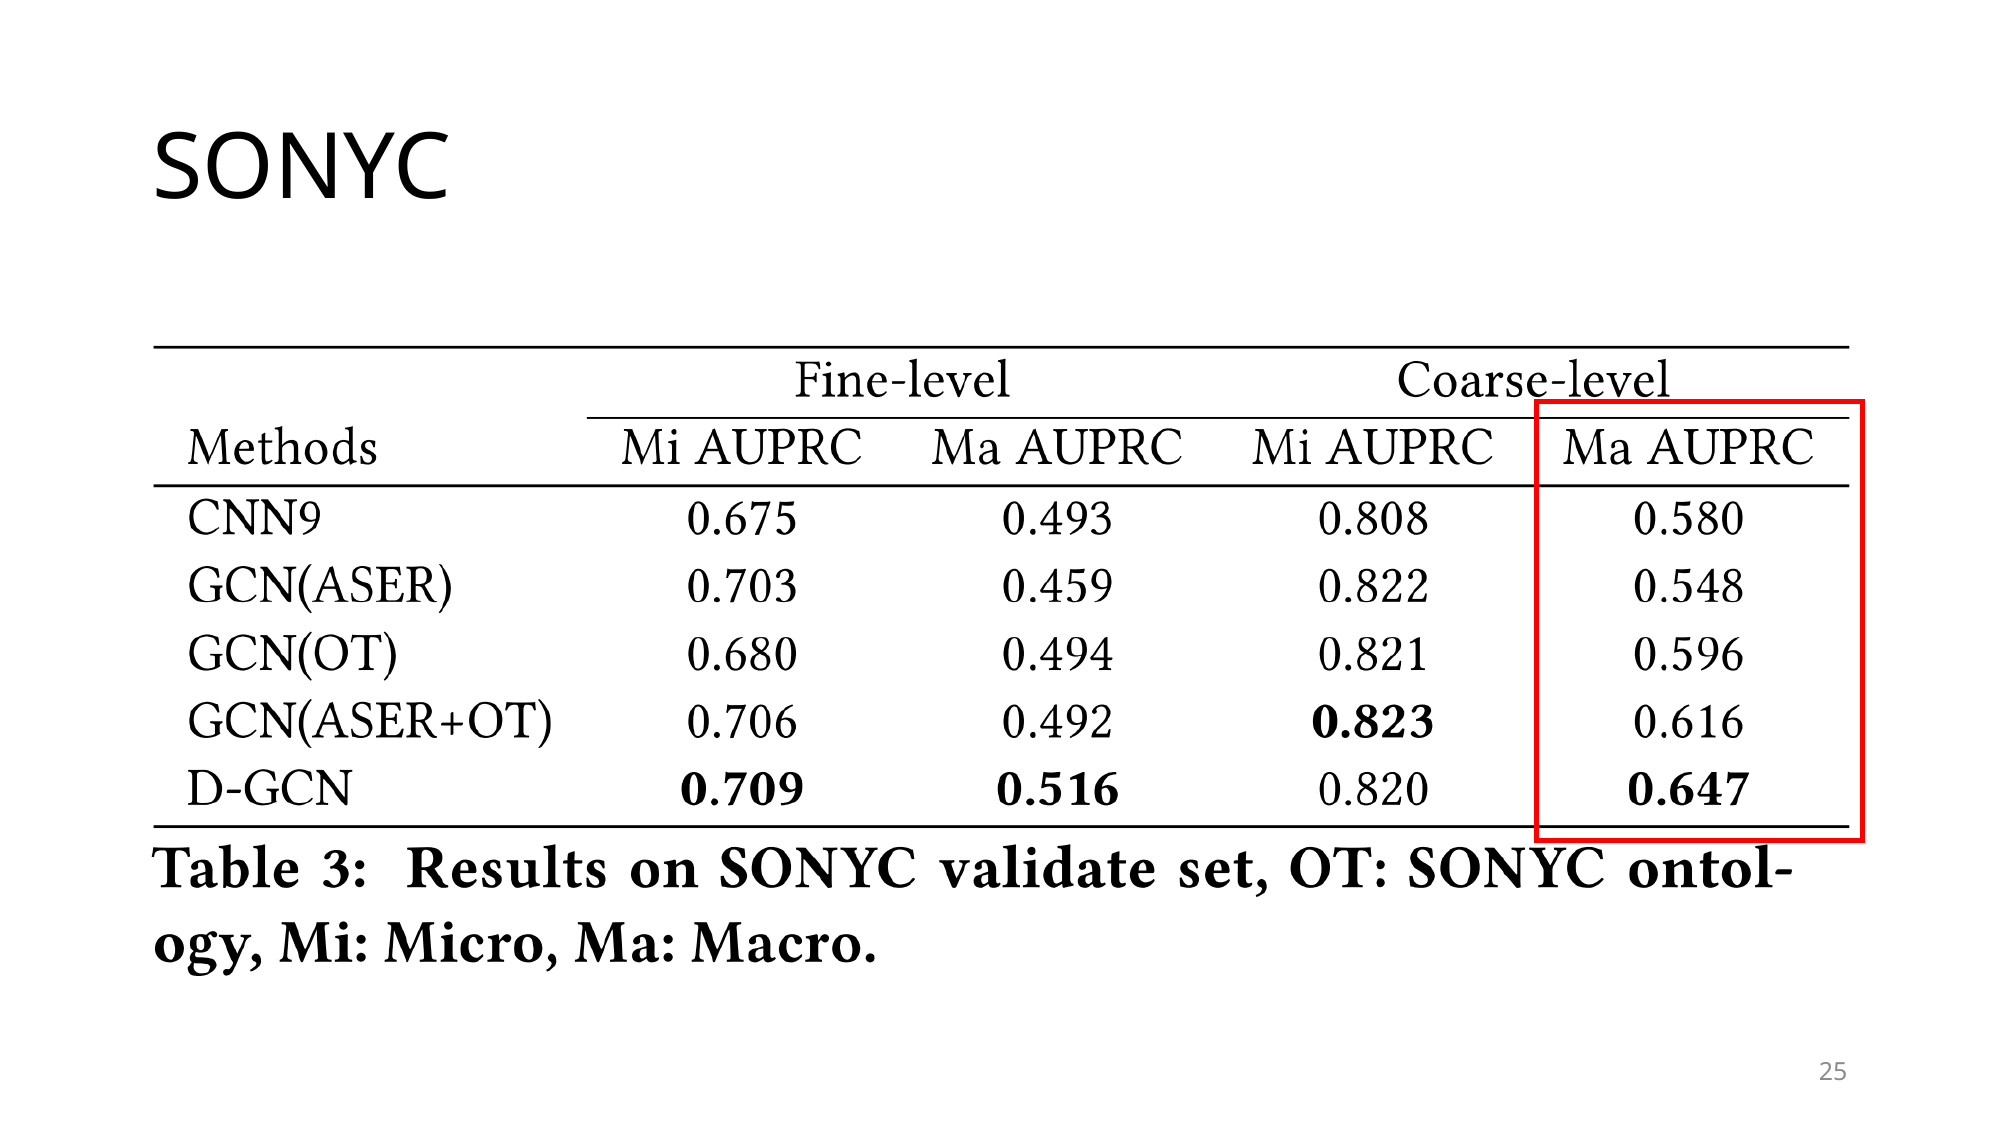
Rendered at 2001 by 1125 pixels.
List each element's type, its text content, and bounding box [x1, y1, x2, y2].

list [137, 327, 1863, 985]
title SONYC [137, 59, 1863, 278]
slide_number 25 [1412, 1042, 1863, 1103]
